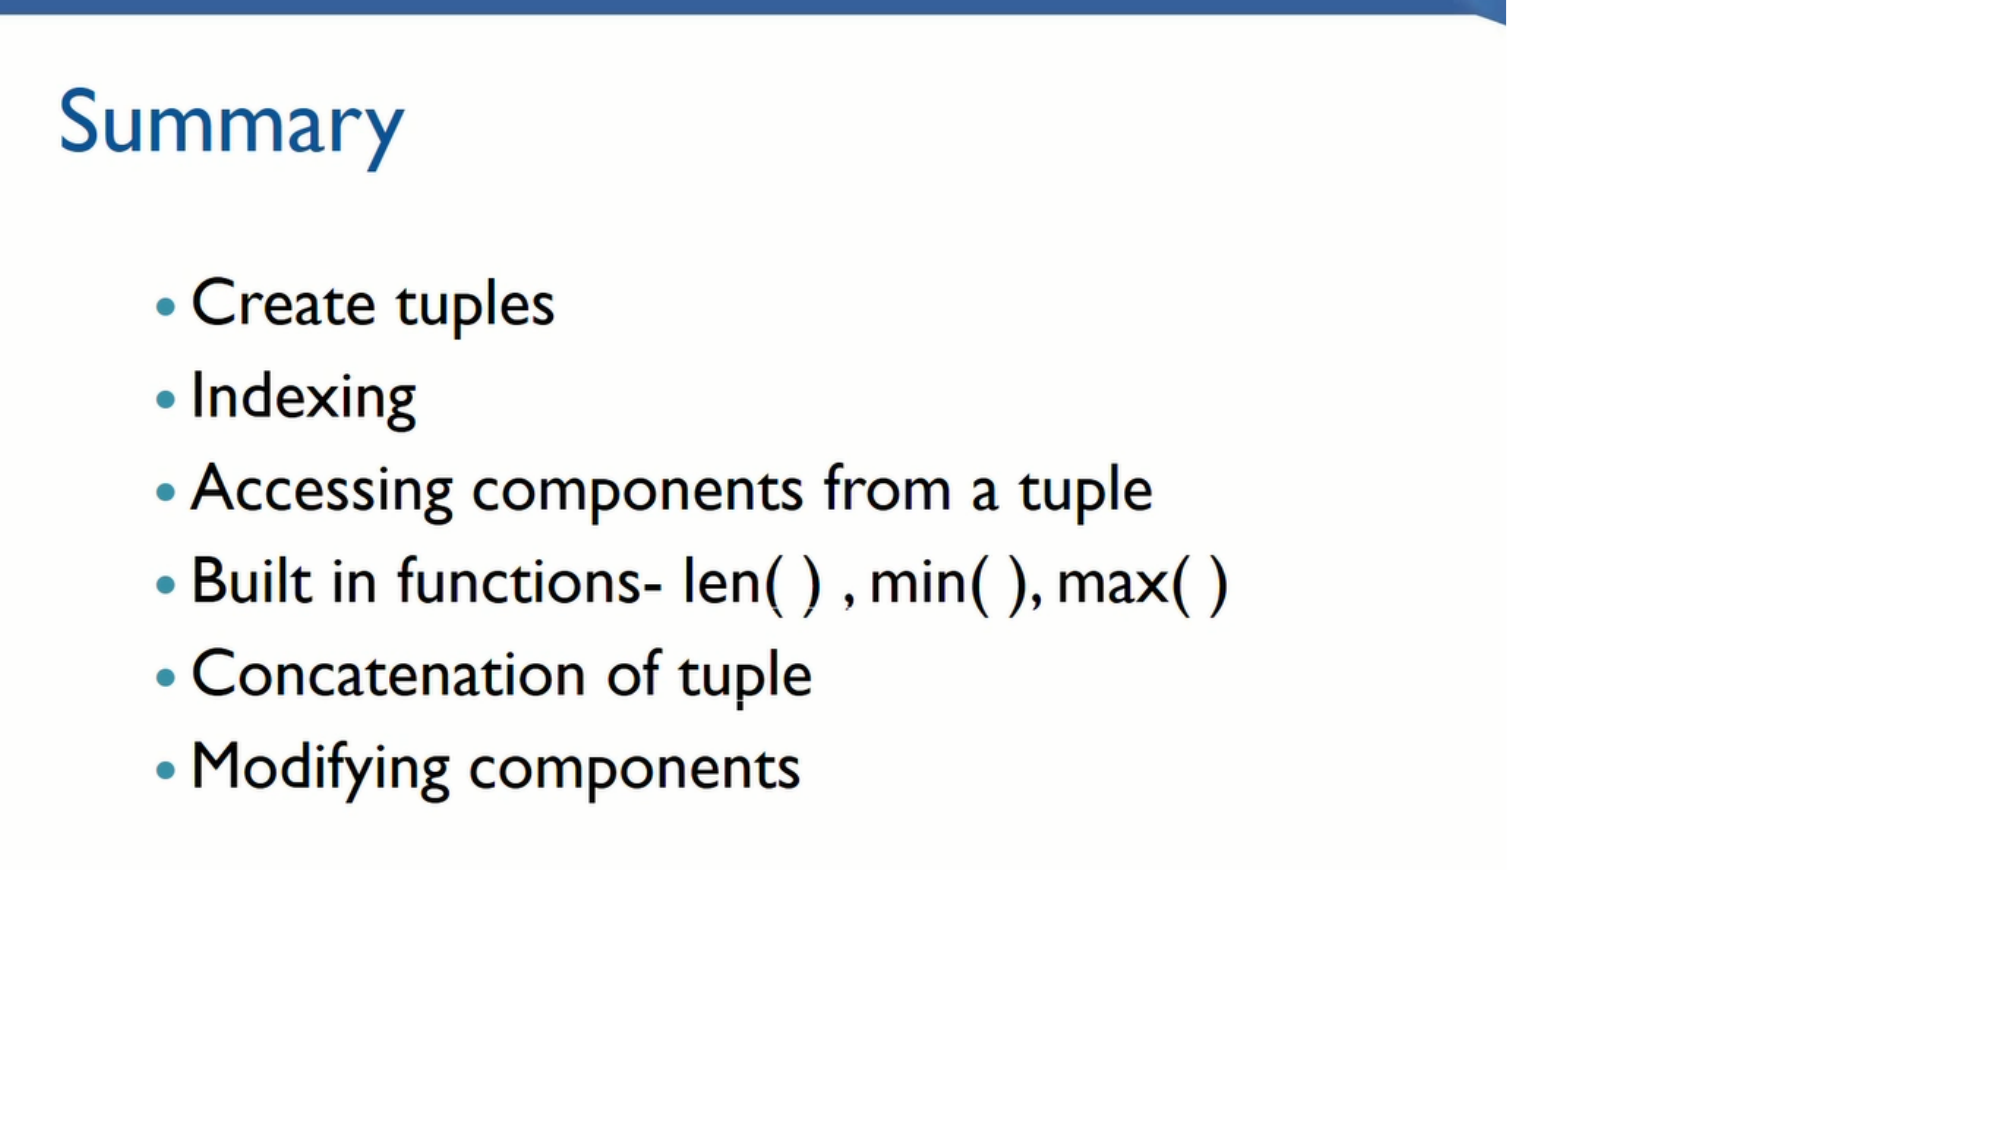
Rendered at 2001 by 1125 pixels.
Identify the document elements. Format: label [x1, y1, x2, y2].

picture [0, 0, 1507, 870]
